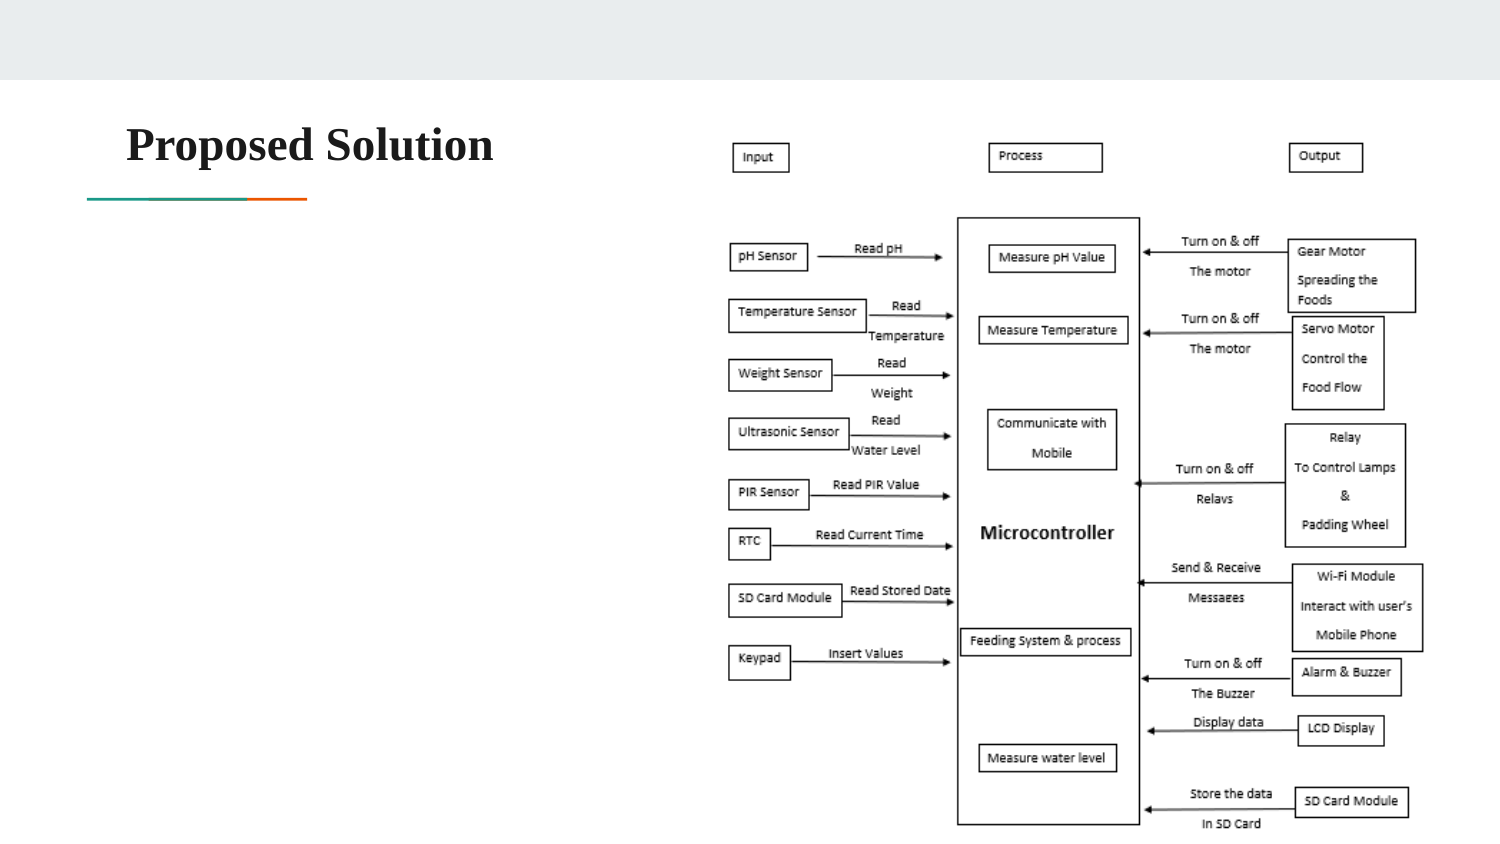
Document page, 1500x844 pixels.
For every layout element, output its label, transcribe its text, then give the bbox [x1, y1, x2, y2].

title Proposed Solution [111, 98, 527, 187]
picture [710, 126, 1439, 835]
